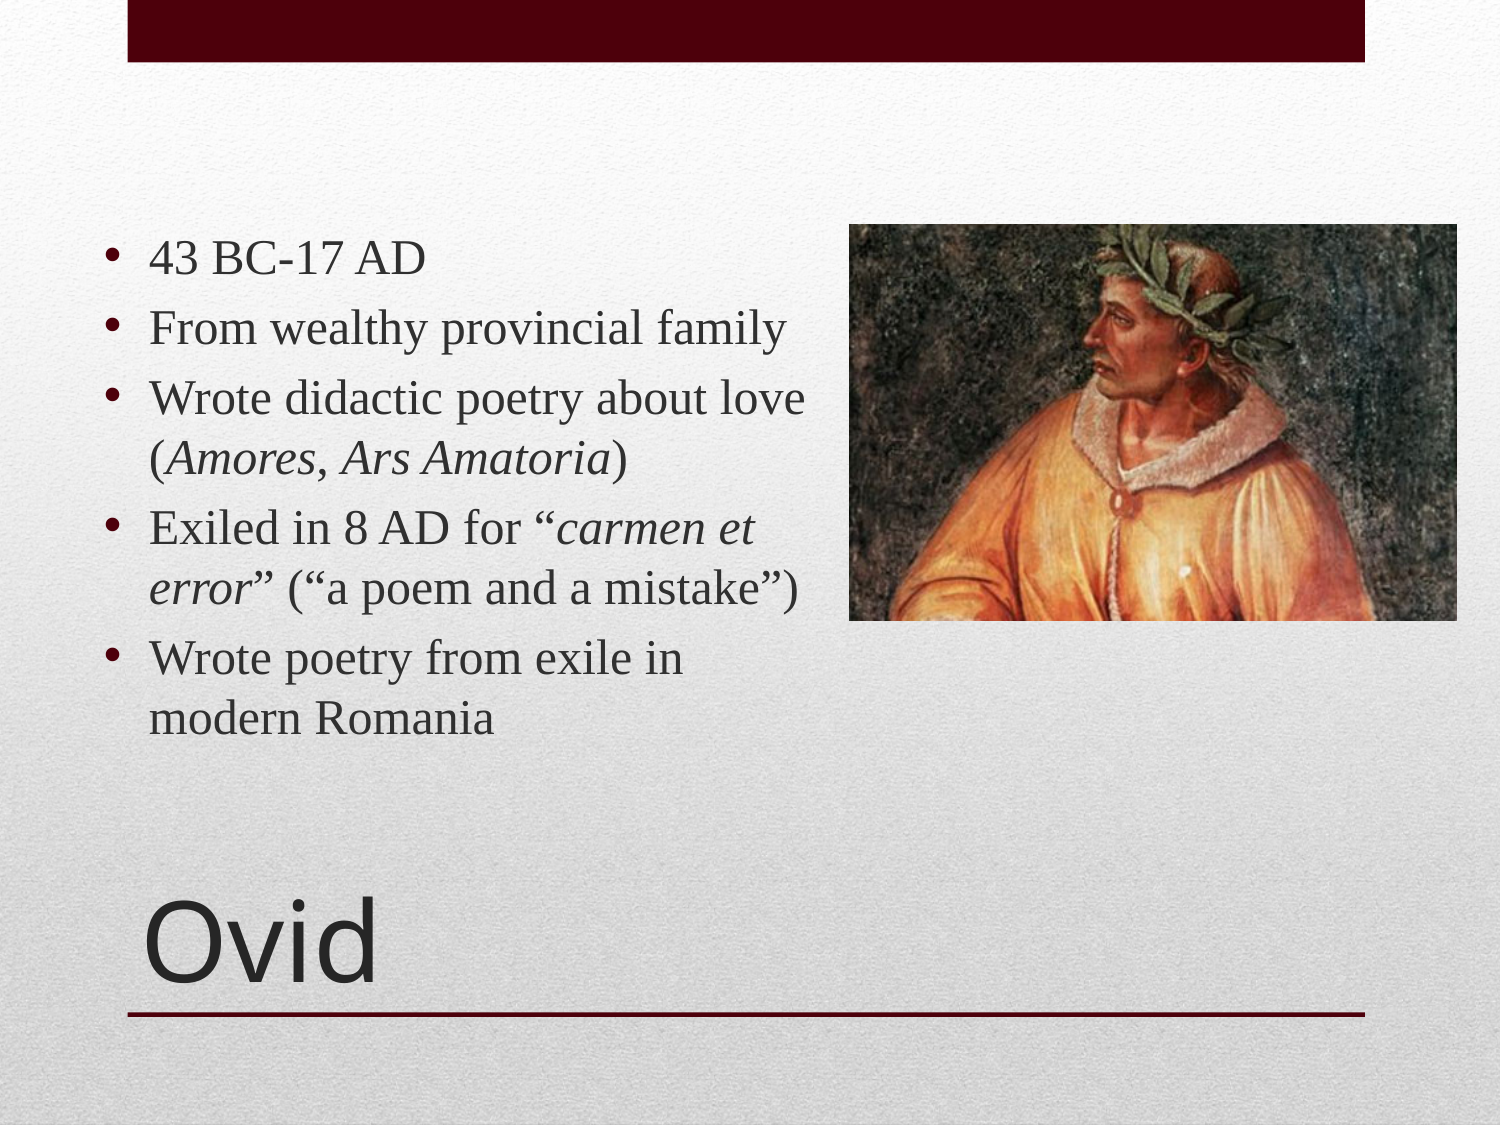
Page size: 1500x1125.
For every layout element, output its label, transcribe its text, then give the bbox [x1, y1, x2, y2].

title Ovid [125, 750, 1238, 1013]
list 43 BC-17 AD From wealthy provincial family Wrote didactic poetry about love (Amores, Ars Amatoria) Exiled in 8 AD for “carmen et error” (“a poem and a mistake”) Wrote poetry from exile in modern Romania [88, 84, 850, 885]
picture [849, 224, 1457, 622]
